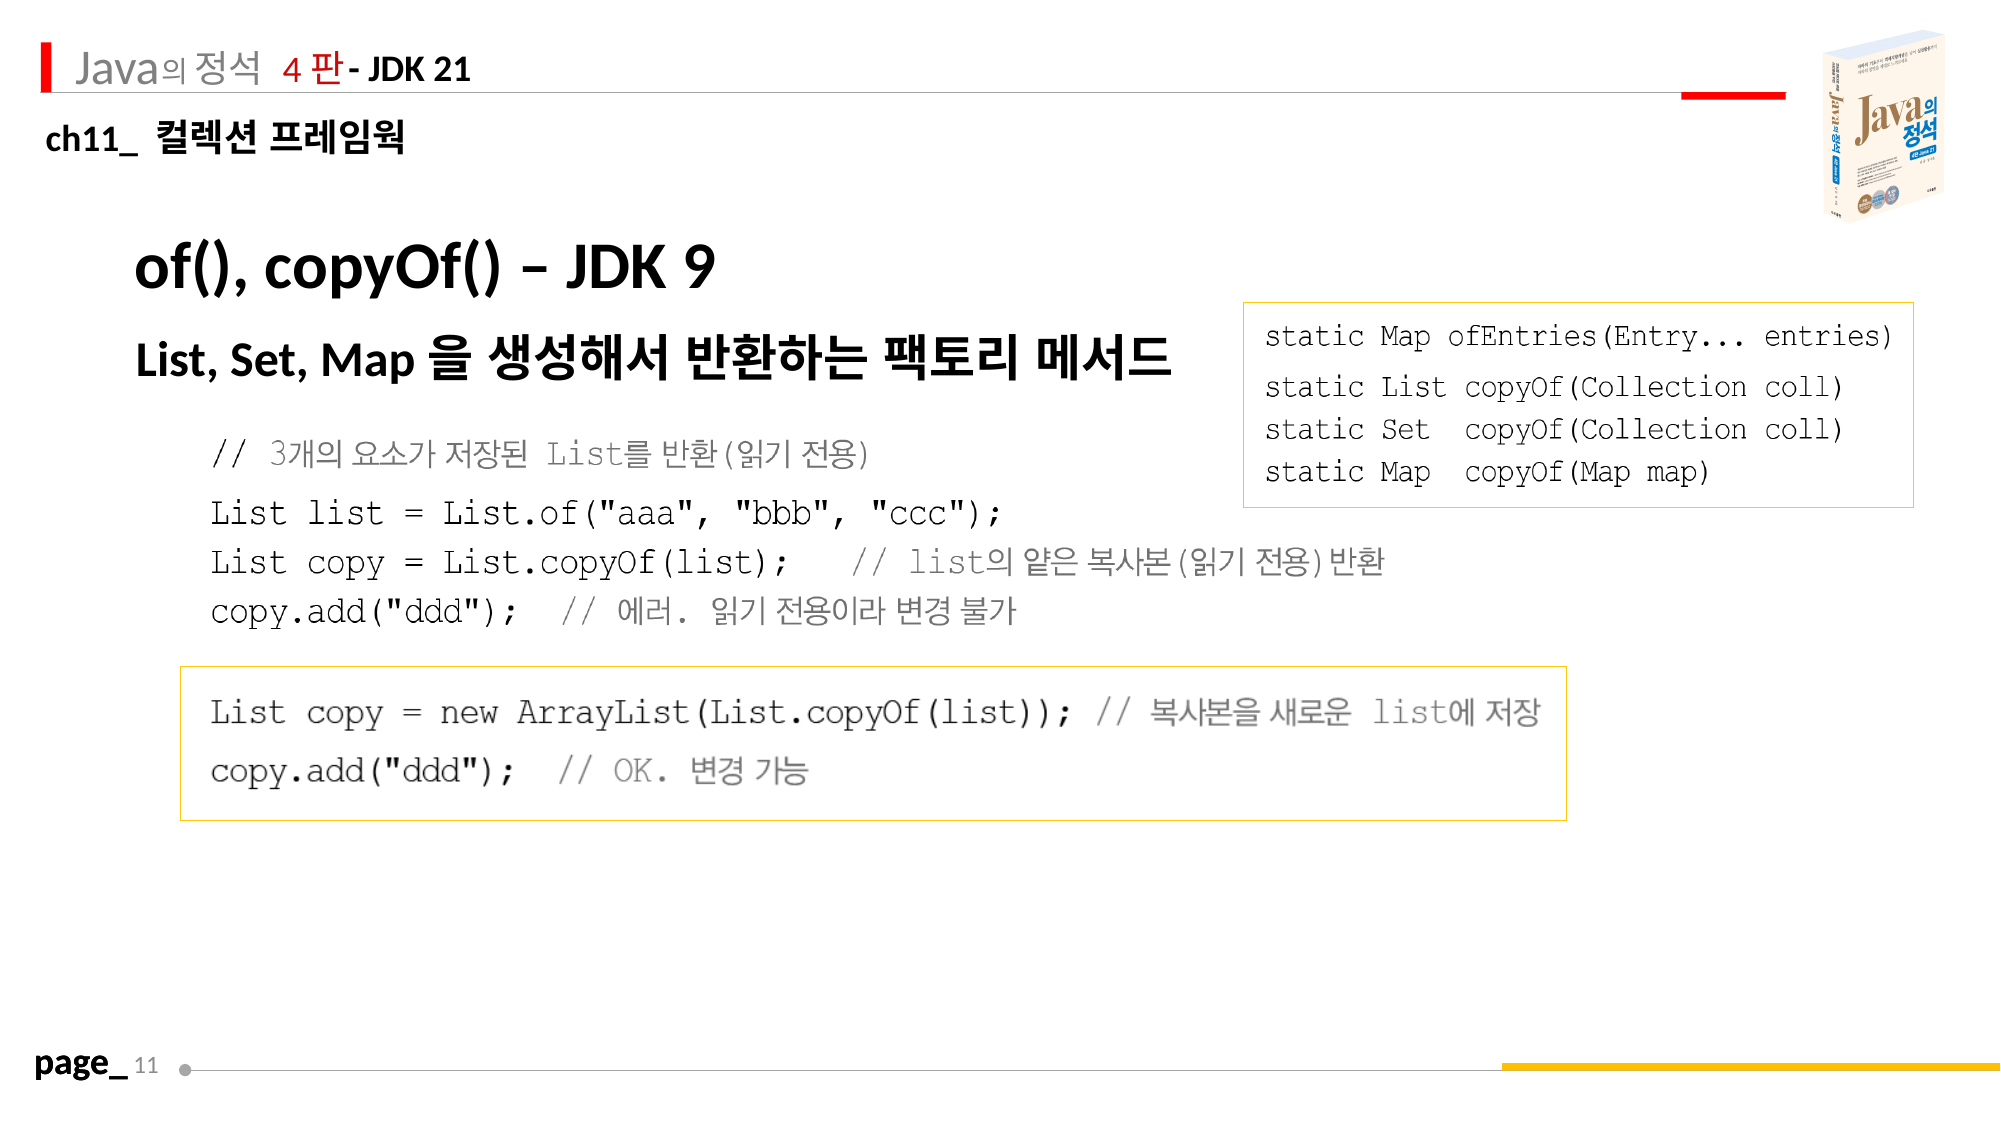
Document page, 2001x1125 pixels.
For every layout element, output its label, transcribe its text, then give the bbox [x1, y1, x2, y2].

text_box List, Set, Map을 생성해서 반환하는 팩토리 메서드 [121, 318, 1243, 394]
text_box page_ [19, 1030, 145, 1090]
picture [190, 302, 1914, 644]
picture [1819, 26, 1950, 214]
slide_number 11 [106, 1033, 174, 1094]
picture [180, 666, 1568, 821]
text_box of(), copyOf() – JDK 9 [119, 214, 1952, 309]
